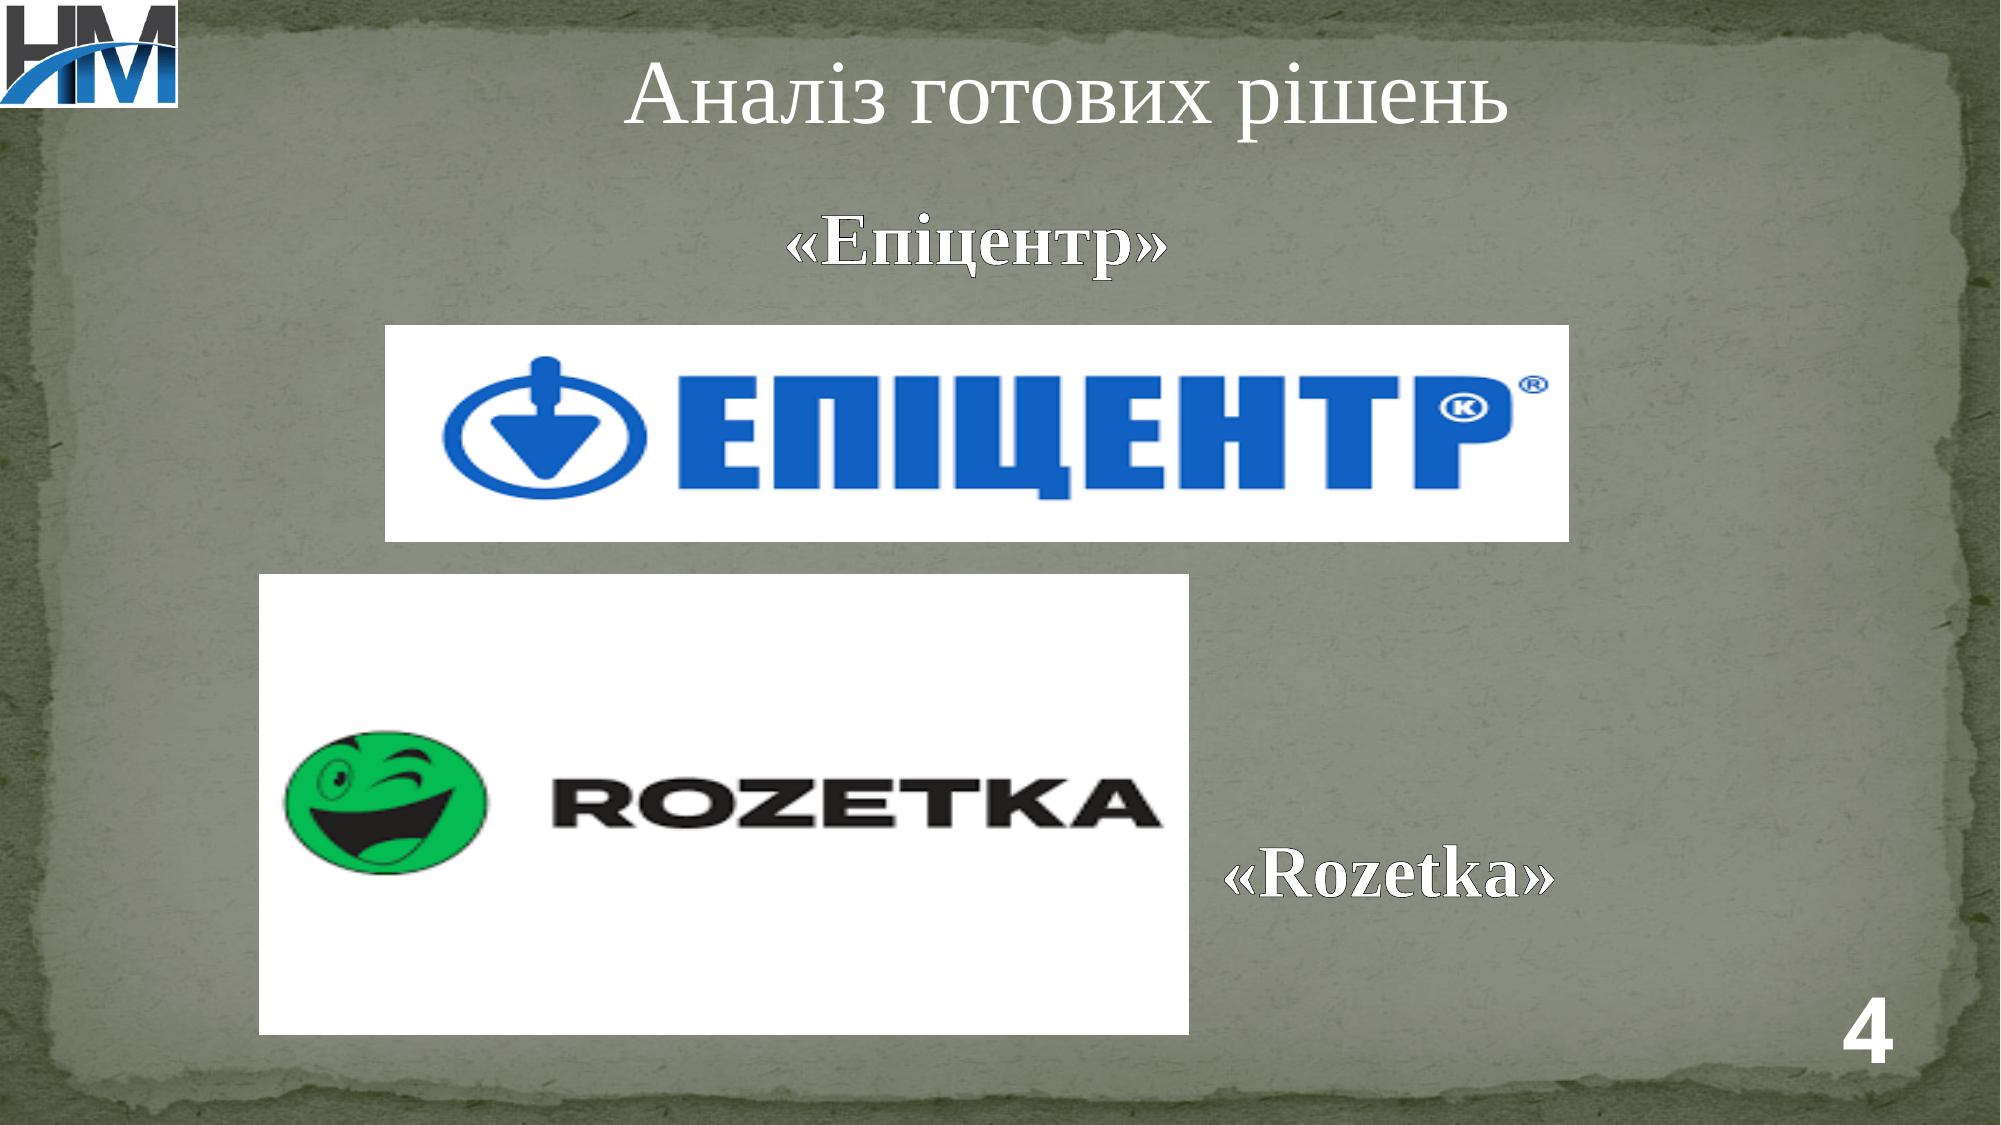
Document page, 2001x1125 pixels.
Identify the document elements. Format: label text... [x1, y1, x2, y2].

text_box «Rozetka» [1198, 769, 1732, 920]
picture [260, 575, 1188, 1034]
picture [0, 0, 178, 108]
text_box «Епіцентр» [489, 137, 1465, 287]
text_box Аналіз готових рішень [598, 24, 1537, 210]
picture [386, 327, 1568, 541]
text_box 4 [1797, 964, 2000, 1089]
